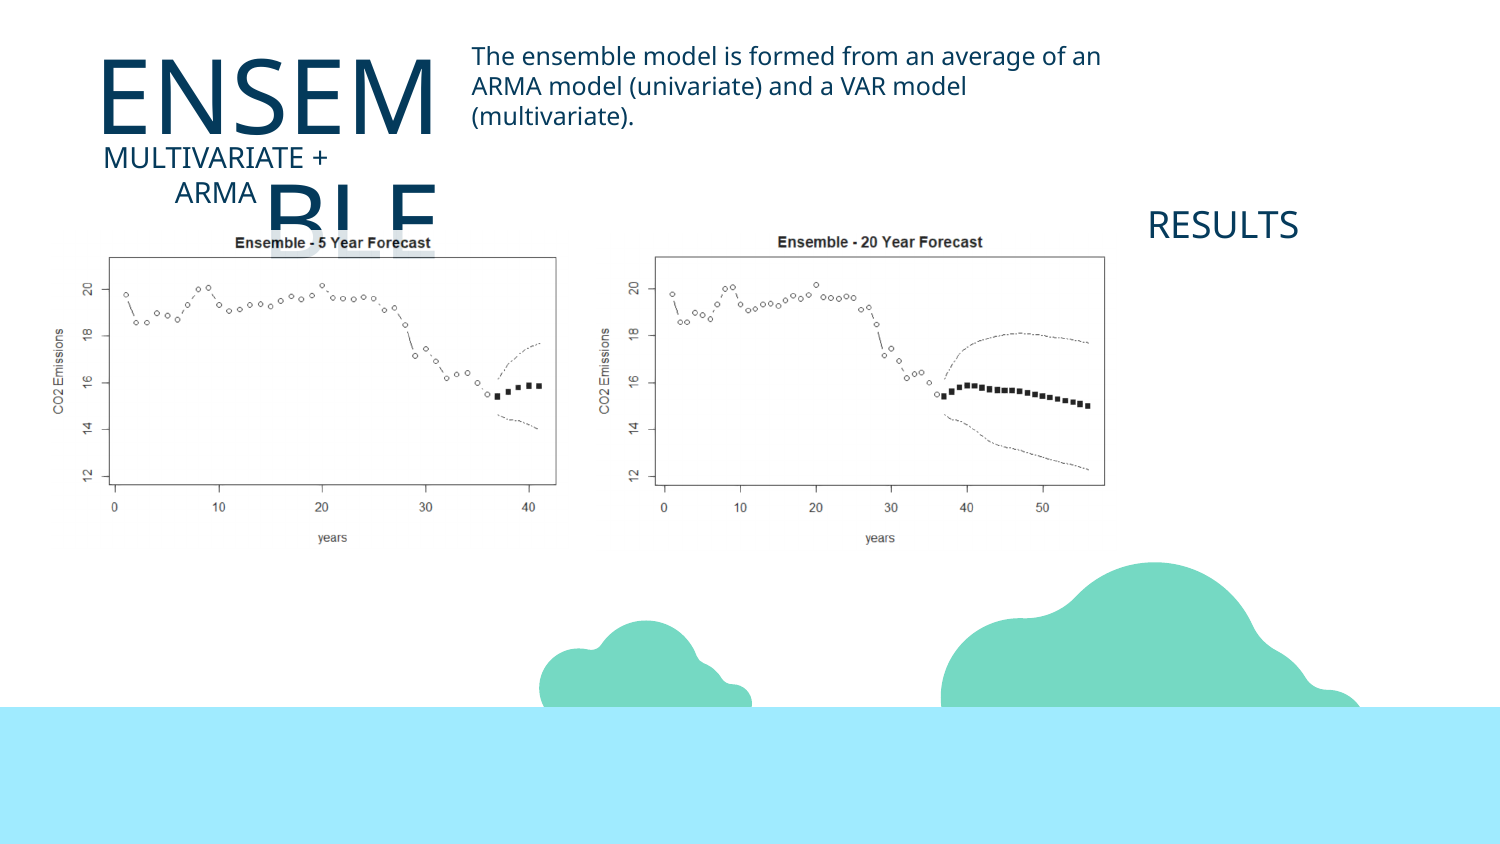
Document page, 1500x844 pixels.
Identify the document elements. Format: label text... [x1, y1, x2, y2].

text_box MULTIVARIATE + ARMA [51, 124, 380, 183]
title ENSEMBLE [21, 15, 457, 150]
title RESULTS [1132, 199, 1383, 249]
picture [595, 233, 1117, 552]
text_box The ensemble model is formed from an average of an ARMA model (univariate) and a VAR model (multivariate). [456, 25, 1132, 167]
picture [50, 230, 570, 550]
